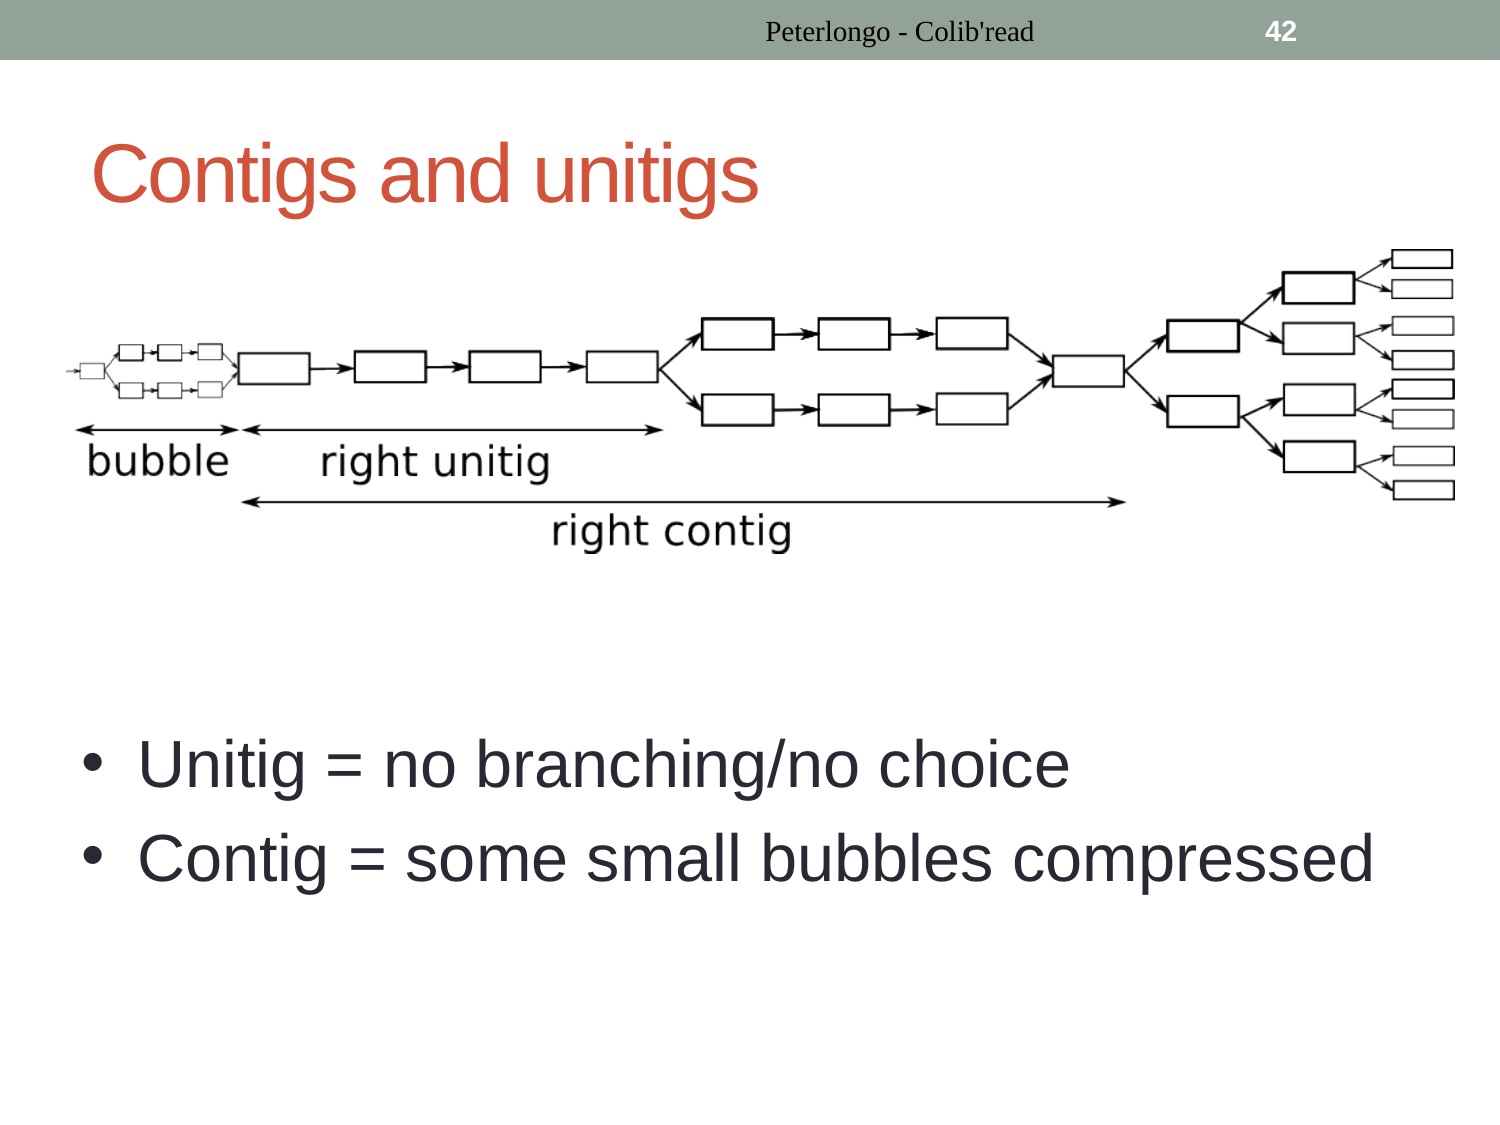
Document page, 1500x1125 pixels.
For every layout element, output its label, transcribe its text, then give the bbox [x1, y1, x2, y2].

footer Peterlongo - Colib'read [562, 3, 1238, 57]
text_box Unitig = no branching/no choice Contig = some small bubbles compressed [66, 713, 1417, 927]
title Contigs and unitigs [75, 87, 1425, 246]
slide_number 42 [1250, 3, 1425, 57]
picture [65, 249, 1455, 554]
